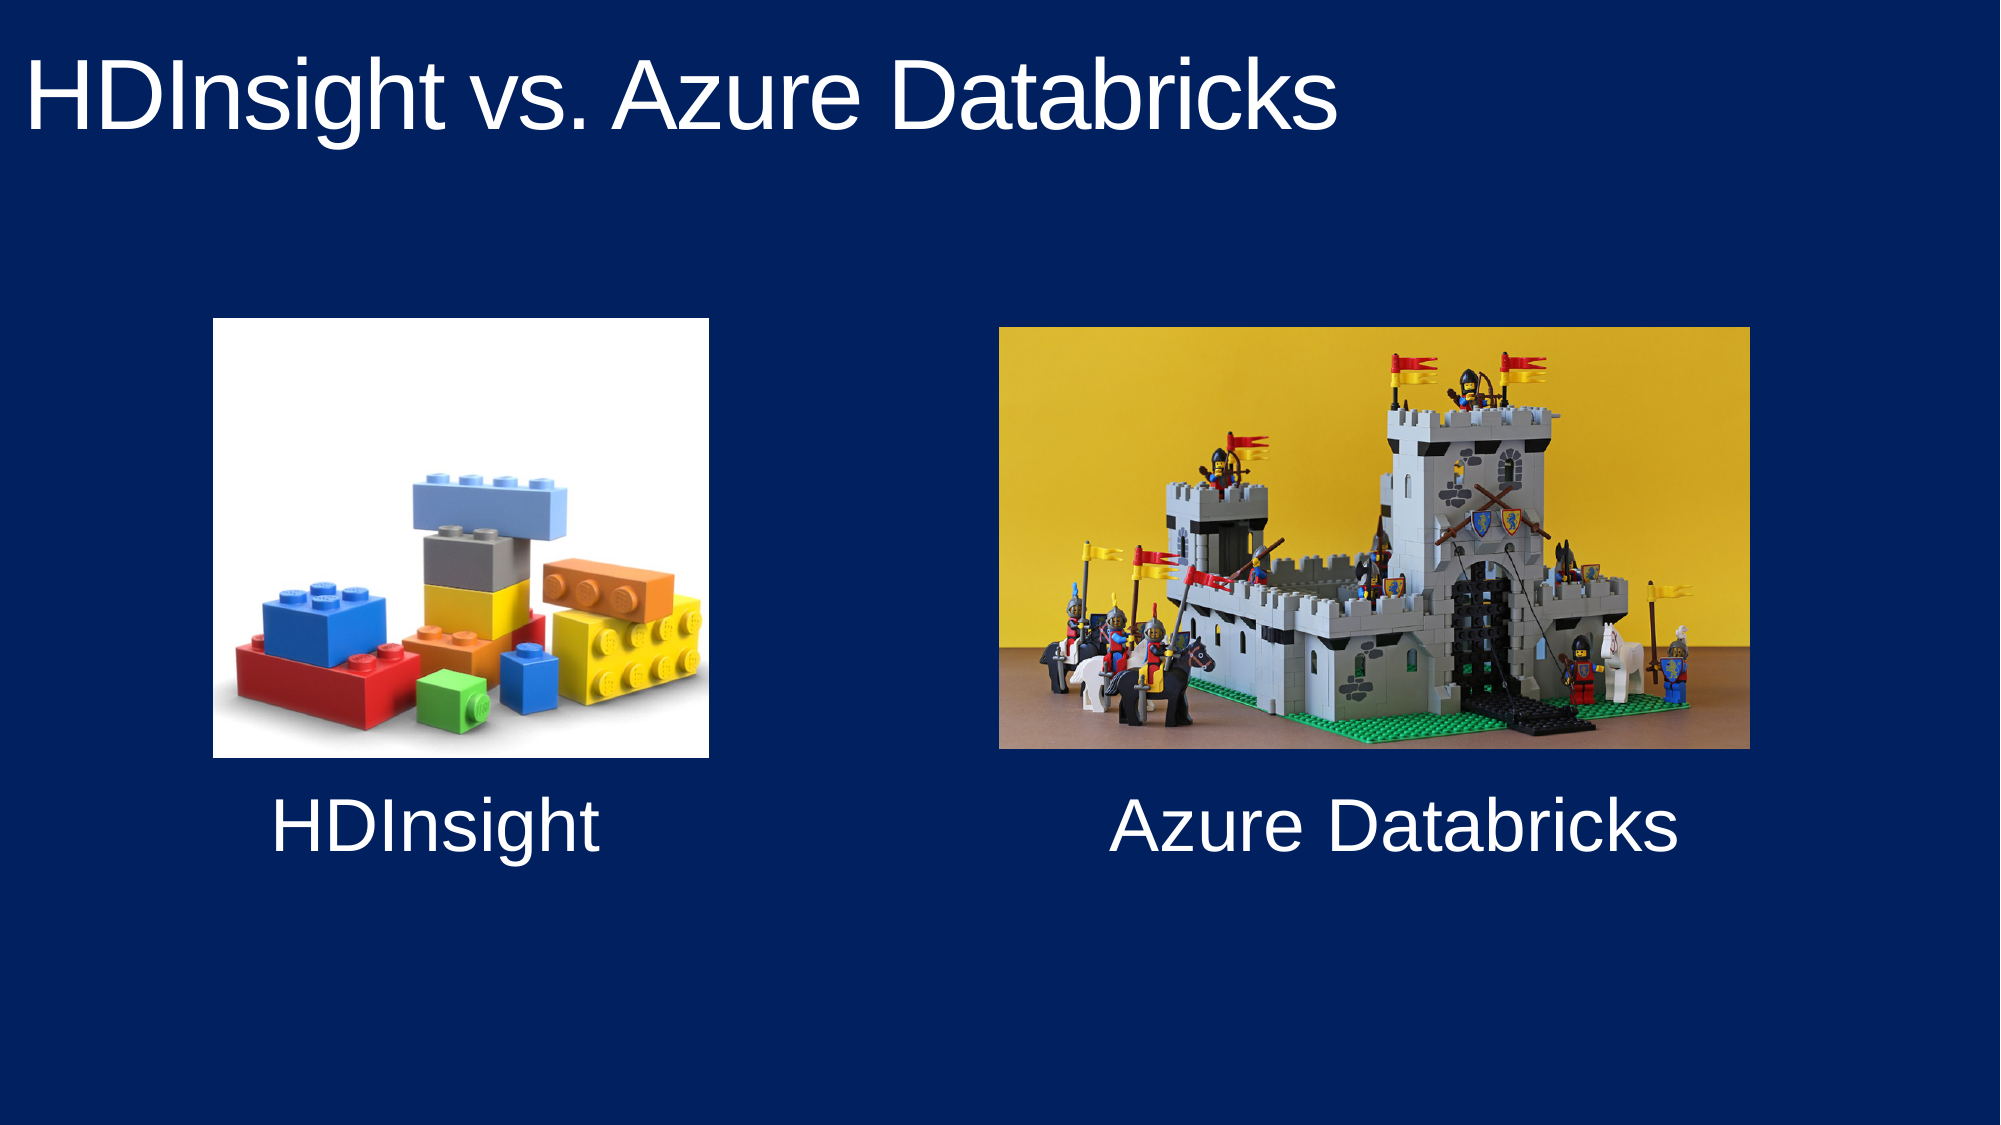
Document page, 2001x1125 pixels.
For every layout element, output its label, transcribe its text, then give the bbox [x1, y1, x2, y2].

picture [213, 318, 709, 759]
title HDInsight vs. Azure Databricks [0, 28, 1448, 109]
text_box Azure Databricks [1094, 781, 1750, 862]
picture [999, 327, 1750, 749]
text_box HDInsight [255, 781, 709, 862]
